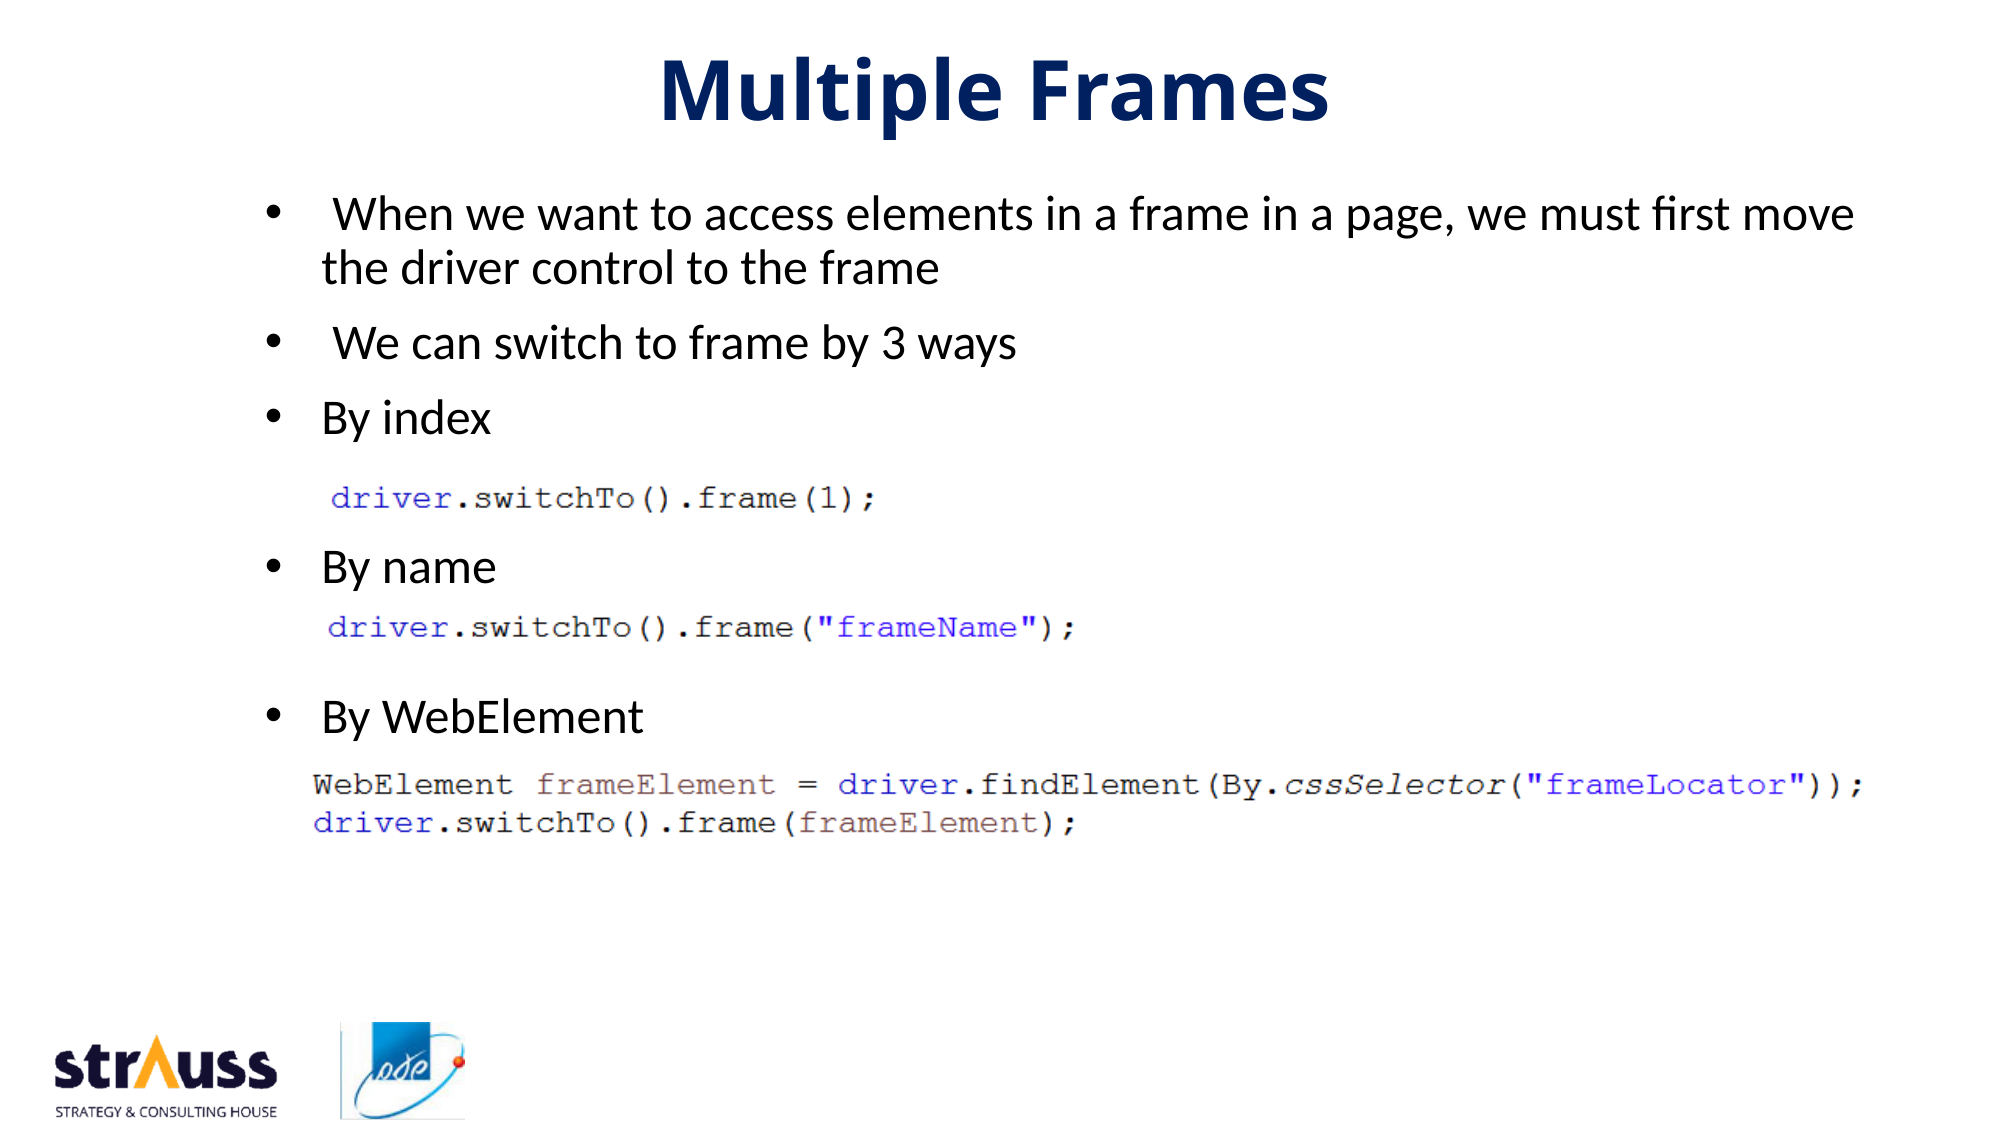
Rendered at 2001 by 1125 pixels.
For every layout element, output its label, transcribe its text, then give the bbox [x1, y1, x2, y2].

text_box Multiple Frames [547, 41, 1442, 236]
picture [46, 1026, 283, 1125]
subtitle When we want to access elements in a frame in a page, we must first move the driver control to the frame We can switch to frame by 3 ways By index By name By WebElement [249, 179, 1909, 990]
picture [323, 482, 886, 521]
picture [339, 1022, 465, 1122]
picture [304, 764, 1874, 845]
picture [323, 610, 1089, 648]
